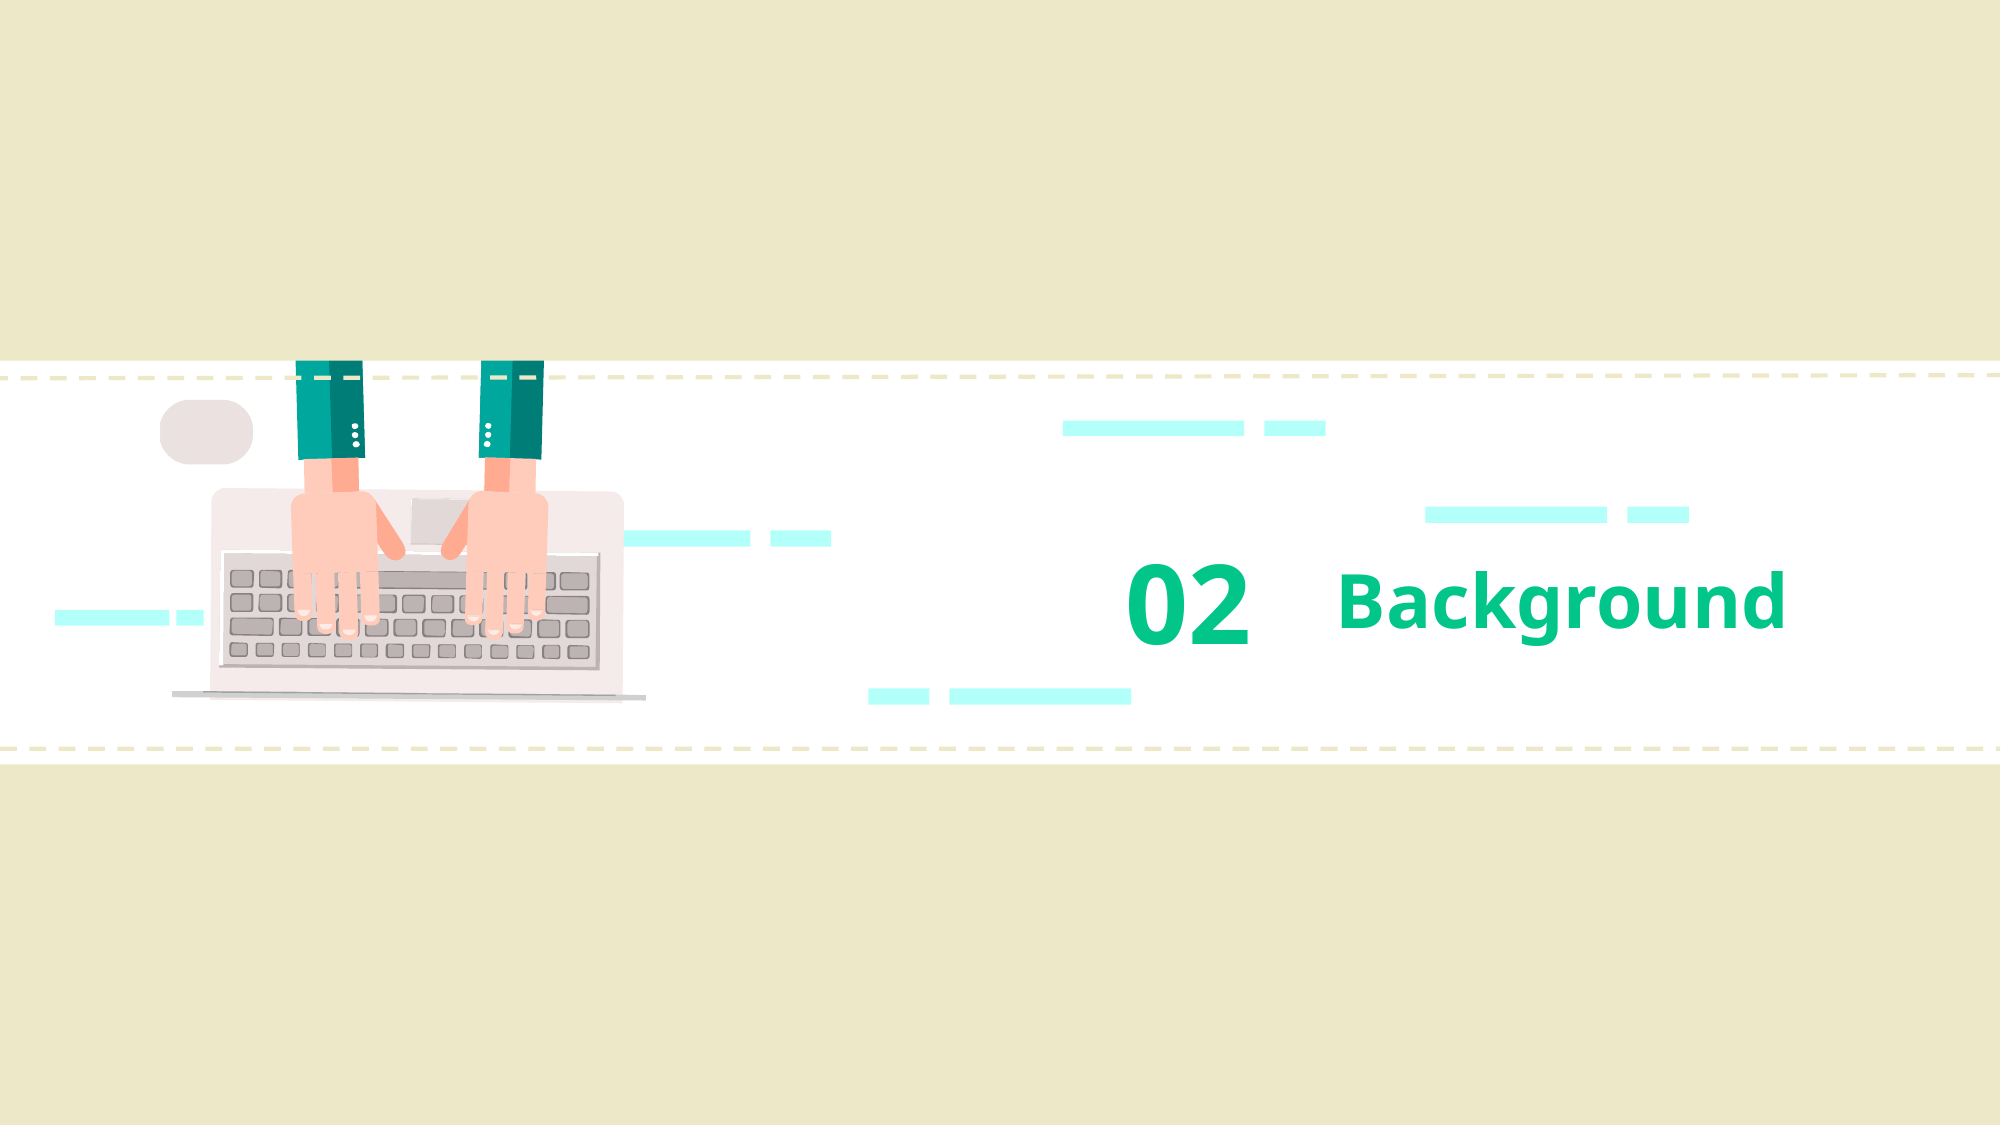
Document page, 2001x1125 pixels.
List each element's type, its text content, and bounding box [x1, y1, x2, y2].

list 02 [1083, 526, 1294, 676]
list Background [1293, 546, 1832, 653]
